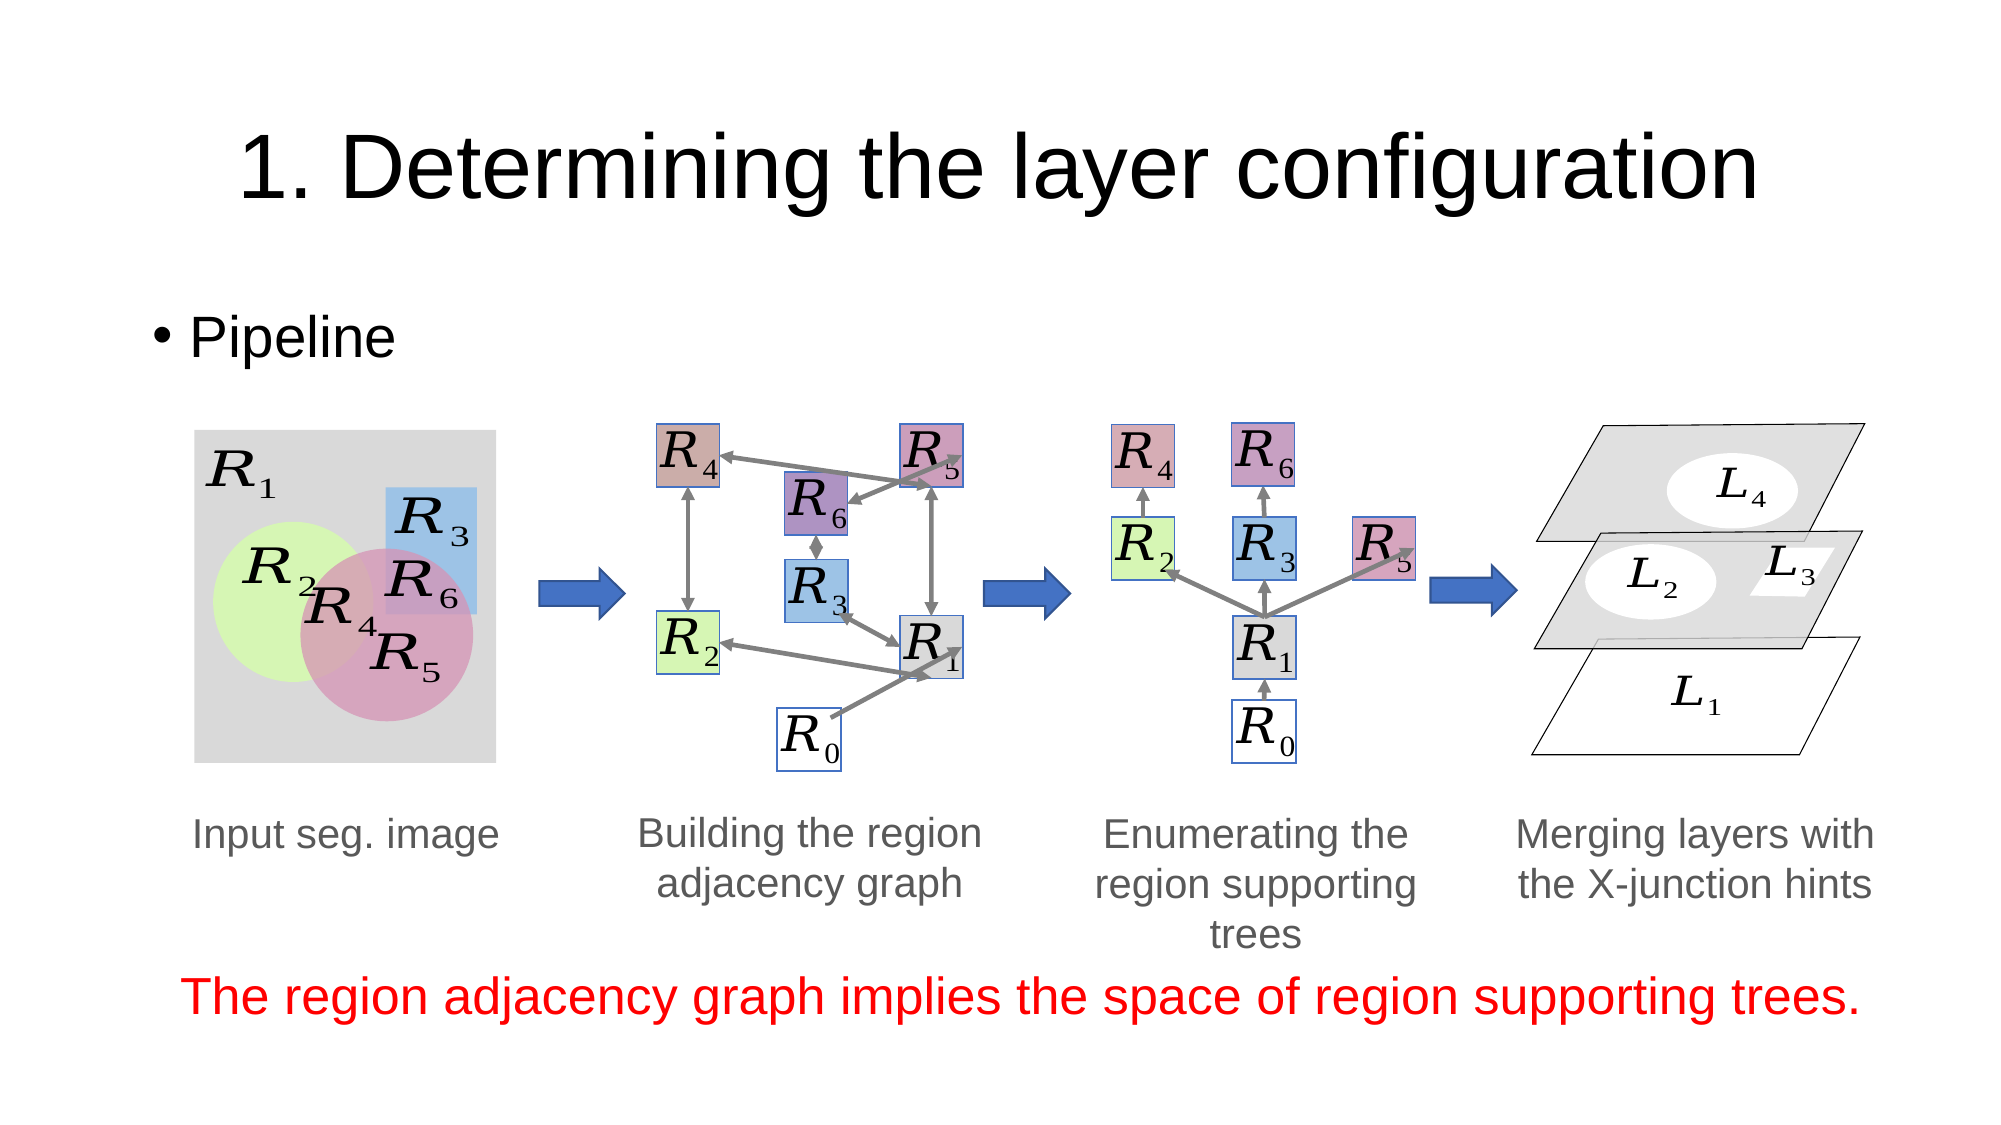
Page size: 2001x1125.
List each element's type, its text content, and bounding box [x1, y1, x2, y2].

text_box Input seg. image [176, 799, 516, 865]
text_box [657, 424, 963, 771]
text_box [538, 566, 627, 621]
title 1. Determining the layer configuration [137, 59, 1863, 278]
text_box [1531, 423, 1865, 755]
text_box [982, 566, 1072, 621]
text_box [1112, 423, 1415, 763]
text_box Building the region adjacency graph [581, 798, 1038, 914]
text_box [1429, 562, 1519, 618]
text_box The region adjacency graph implies the space of region supporting trees. [165, 955, 1898, 1049]
text_box Merging layers with the X-junction hints [1493, 799, 1897, 915]
text_box Enumerating the region supporting trees [1028, 799, 1484, 955]
list Pipeline [137, 299, 1929, 387]
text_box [194, 429, 497, 763]
